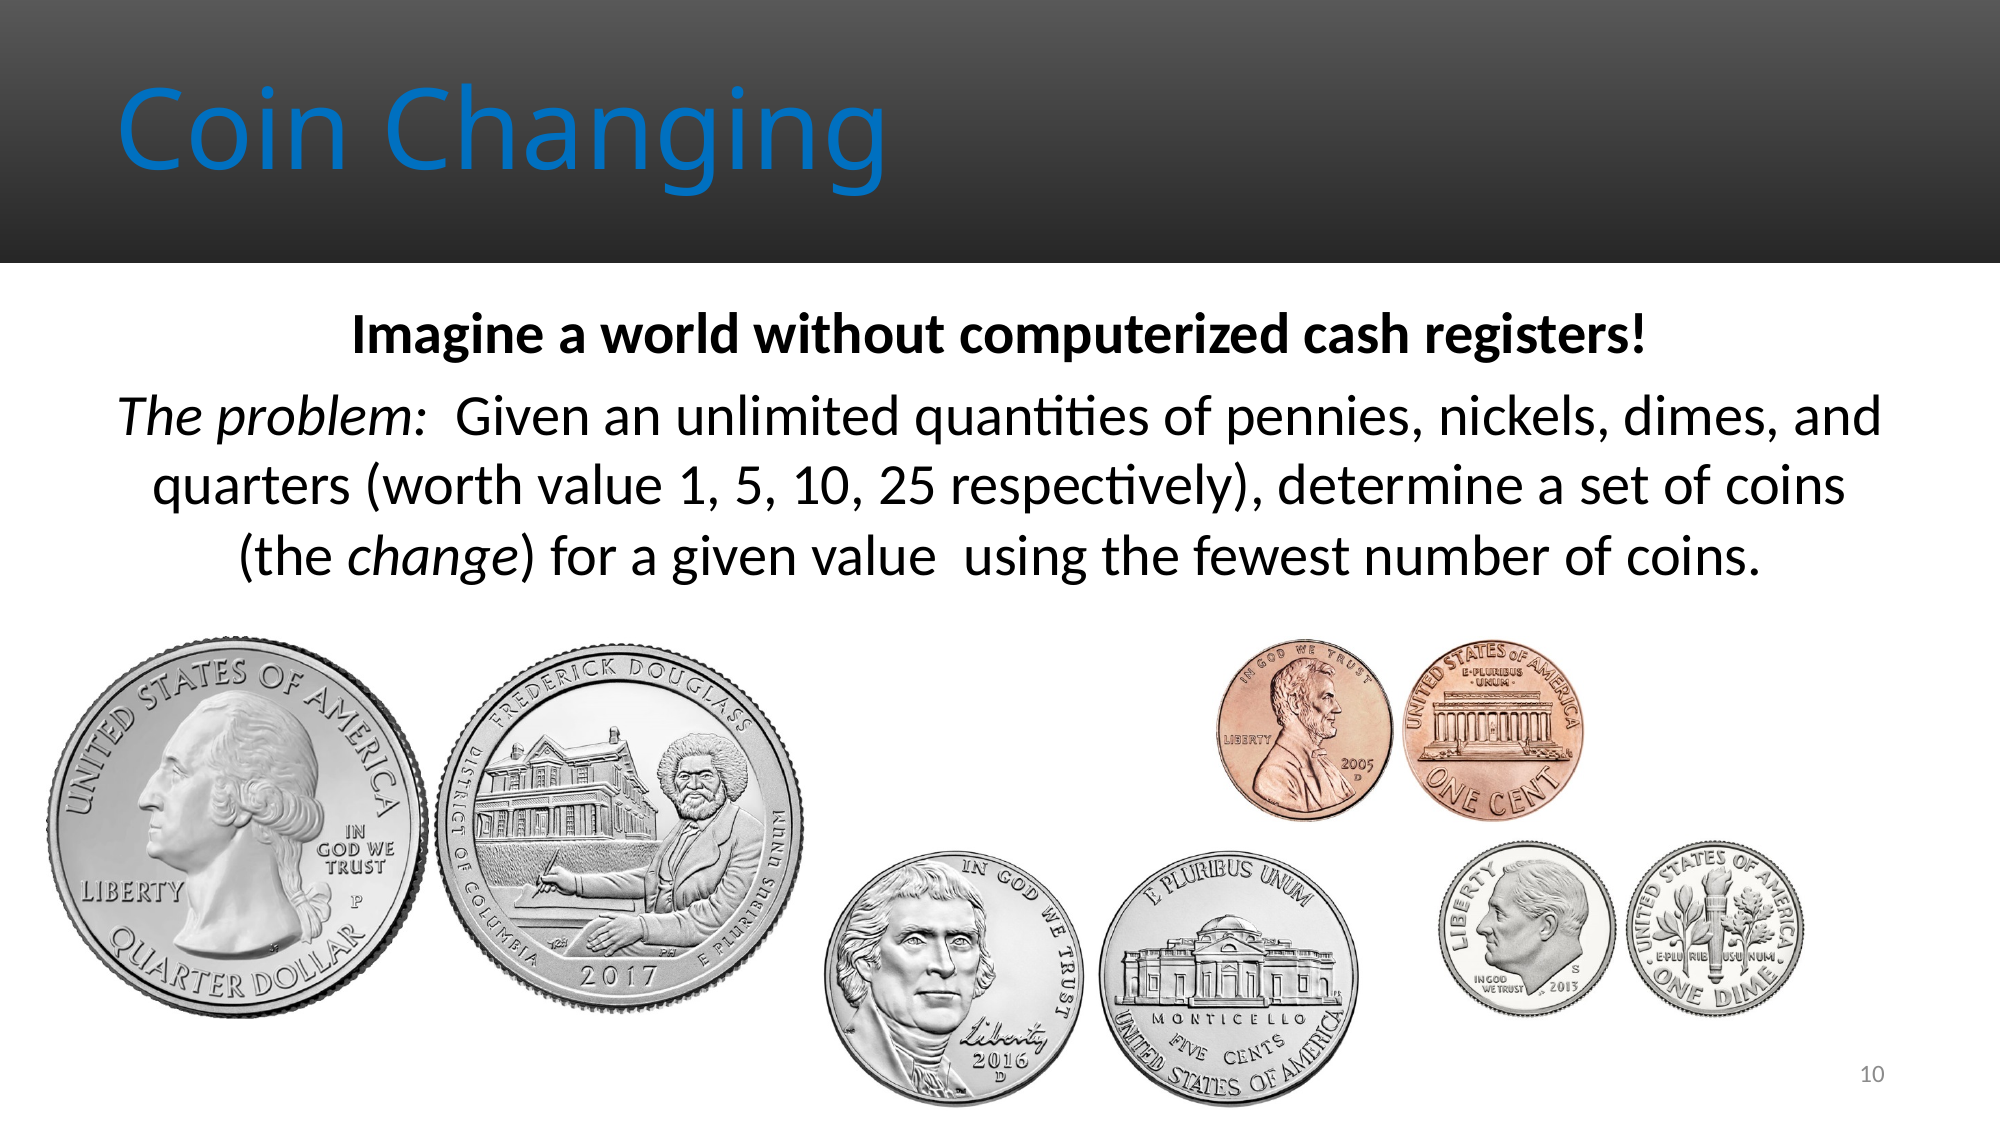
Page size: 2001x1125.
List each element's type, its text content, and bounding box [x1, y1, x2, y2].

picture [1212, 636, 1588, 825]
picture [816, 840, 1367, 1117]
title Coin Changing [99, 24, 1900, 225]
slide_number 10 [1433, 1042, 1900, 1103]
picture [1433, 834, 1809, 1023]
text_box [46, 636, 810, 1020]
